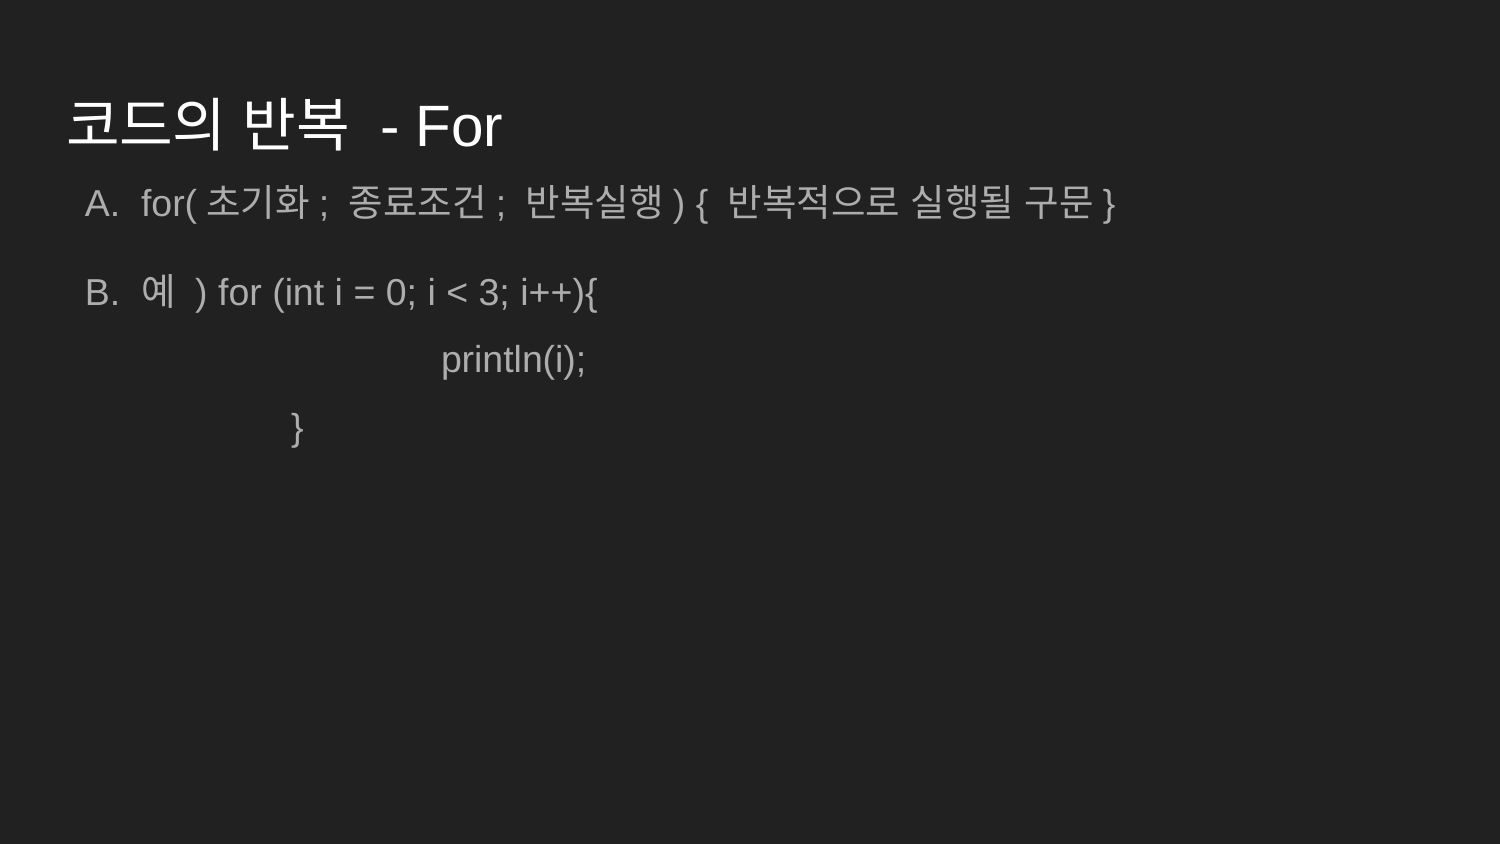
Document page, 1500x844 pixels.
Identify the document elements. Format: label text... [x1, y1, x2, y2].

list for(초기화; 종료조건; 반복실행) { 반복적으로 실행될 구문} 예 ) for (int i = 0; i < 3; i++){ println(i); } [51, 141, 1449, 703]
title 코드의 반복 - For [51, 72, 1449, 141]
